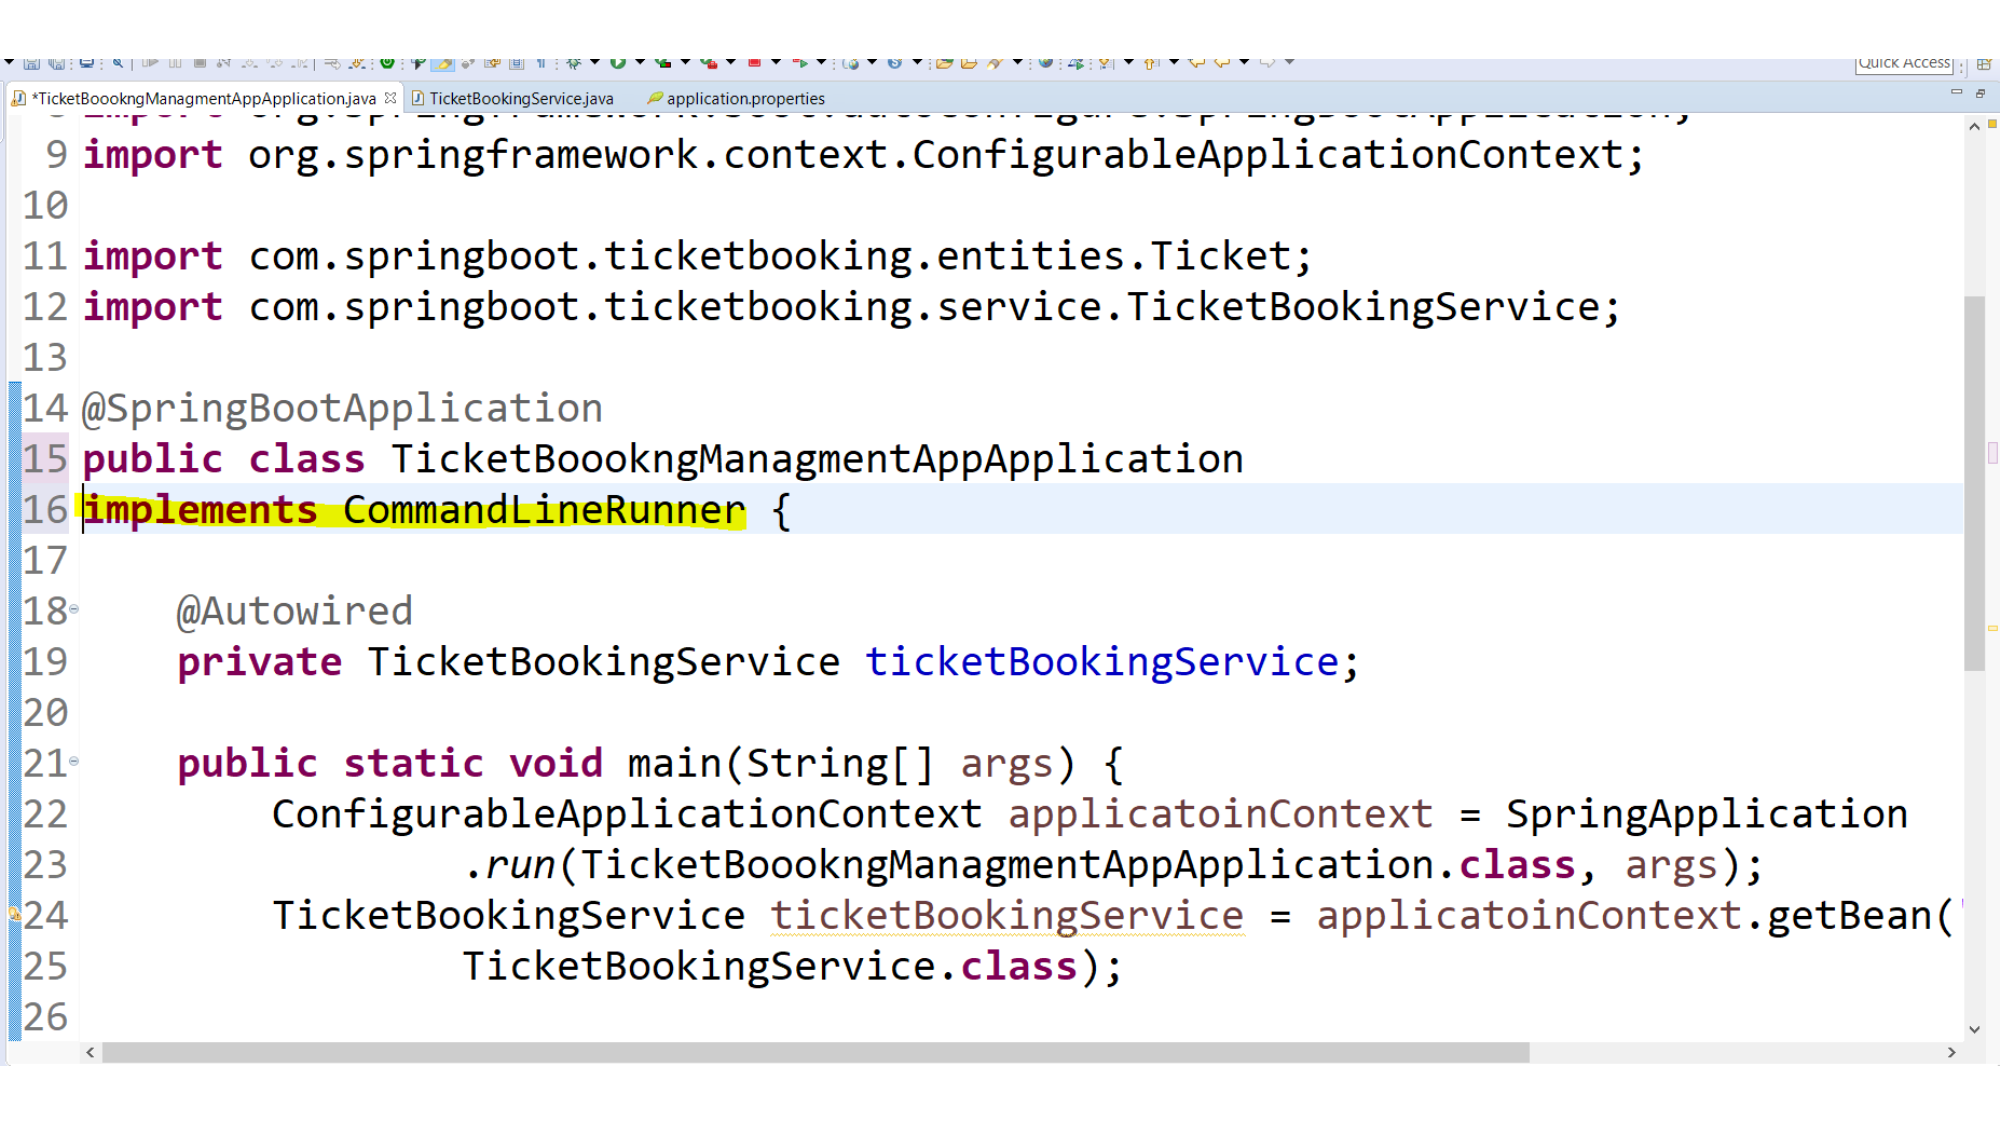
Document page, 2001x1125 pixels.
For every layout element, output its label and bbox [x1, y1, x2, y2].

picture [0, 59, 2000, 1066]
